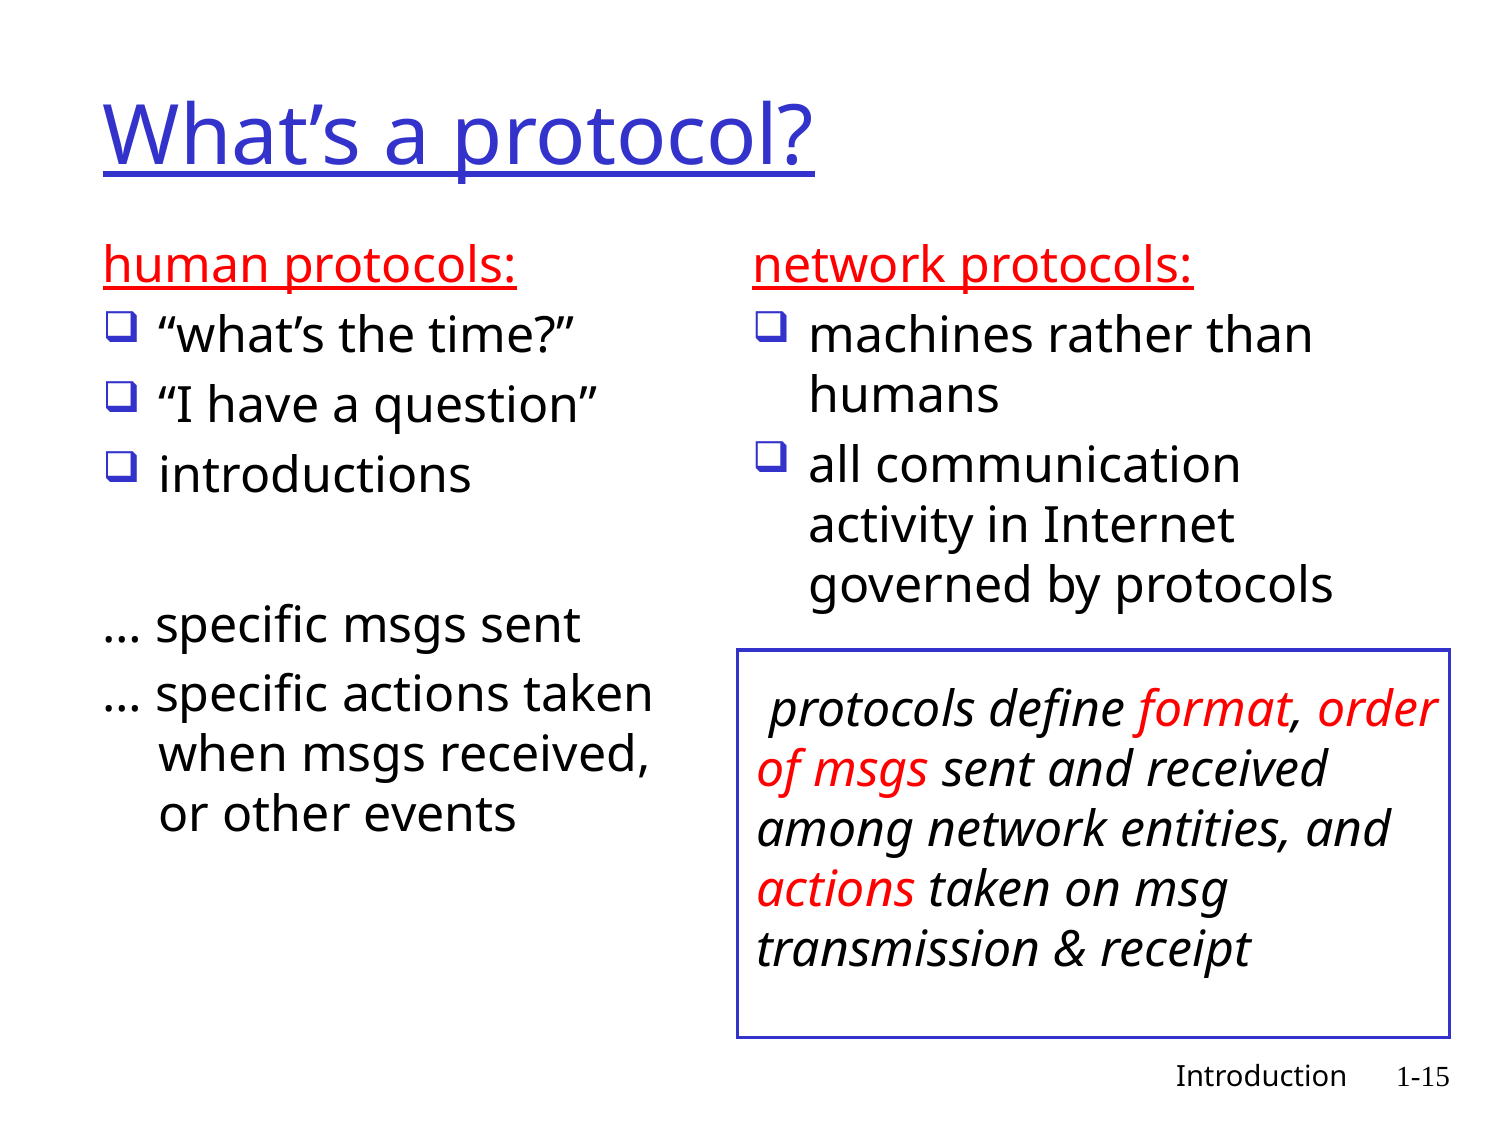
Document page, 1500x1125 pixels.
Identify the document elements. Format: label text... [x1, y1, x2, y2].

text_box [685, 649, 1474, 1057]
footer Introduction [887, 1065, 1362, 1125]
title What’s a protocol? [87, 37, 1363, 226]
slide_number 1-15 [1362, 1065, 1466, 1125]
list network protocols: machines rather than humans all communication activity in Internet governed by protocols [737, 224, 1363, 648]
list human protocols: “what’s the time?” “I have a question” introductions … specific msgs sent … specific actions taken when msgs received, or other events [87, 224, 676, 988]
